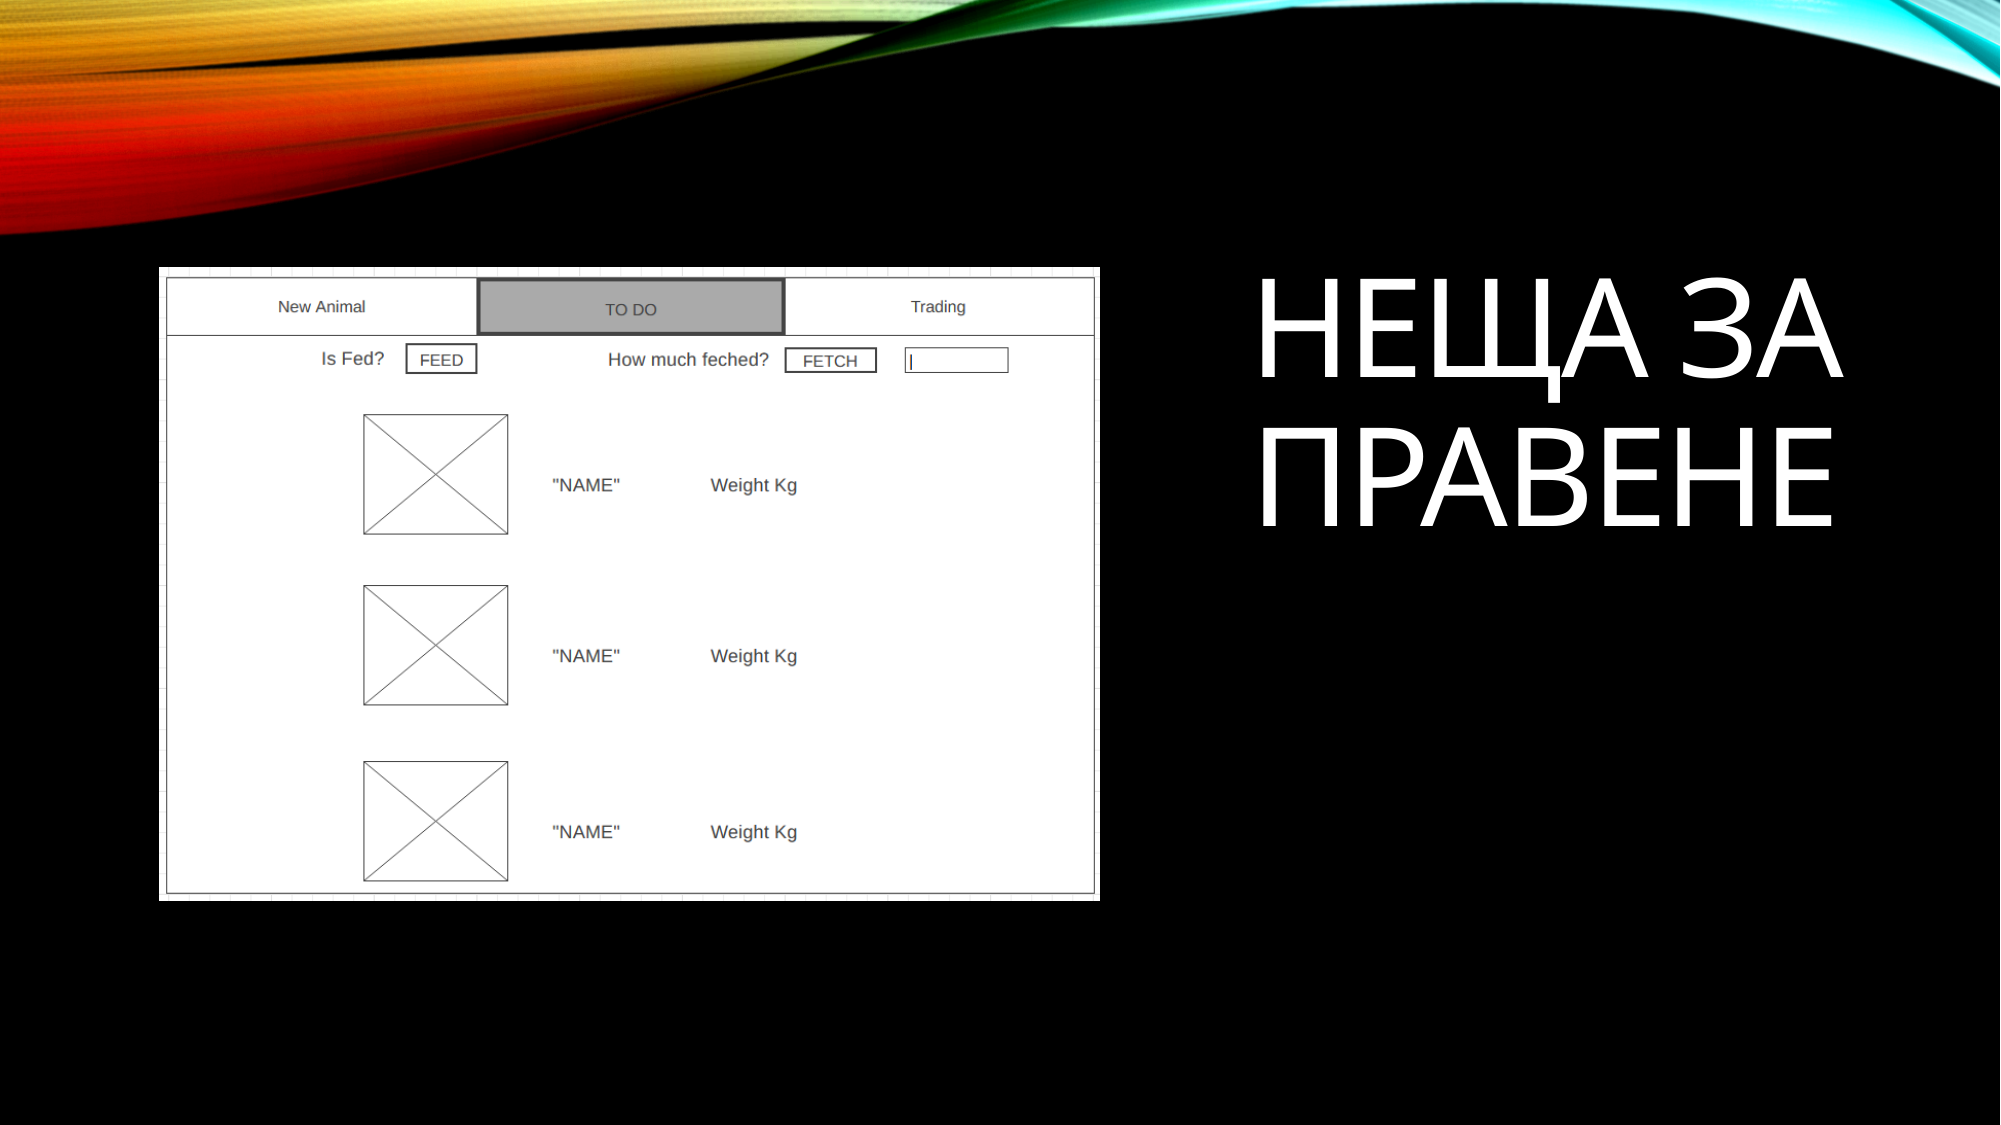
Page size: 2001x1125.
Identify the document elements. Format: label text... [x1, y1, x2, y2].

picture [0, 0, 2000, 237]
title Неща за правене [1135, 223, 1955, 564]
picture [159, 267, 1101, 901]
